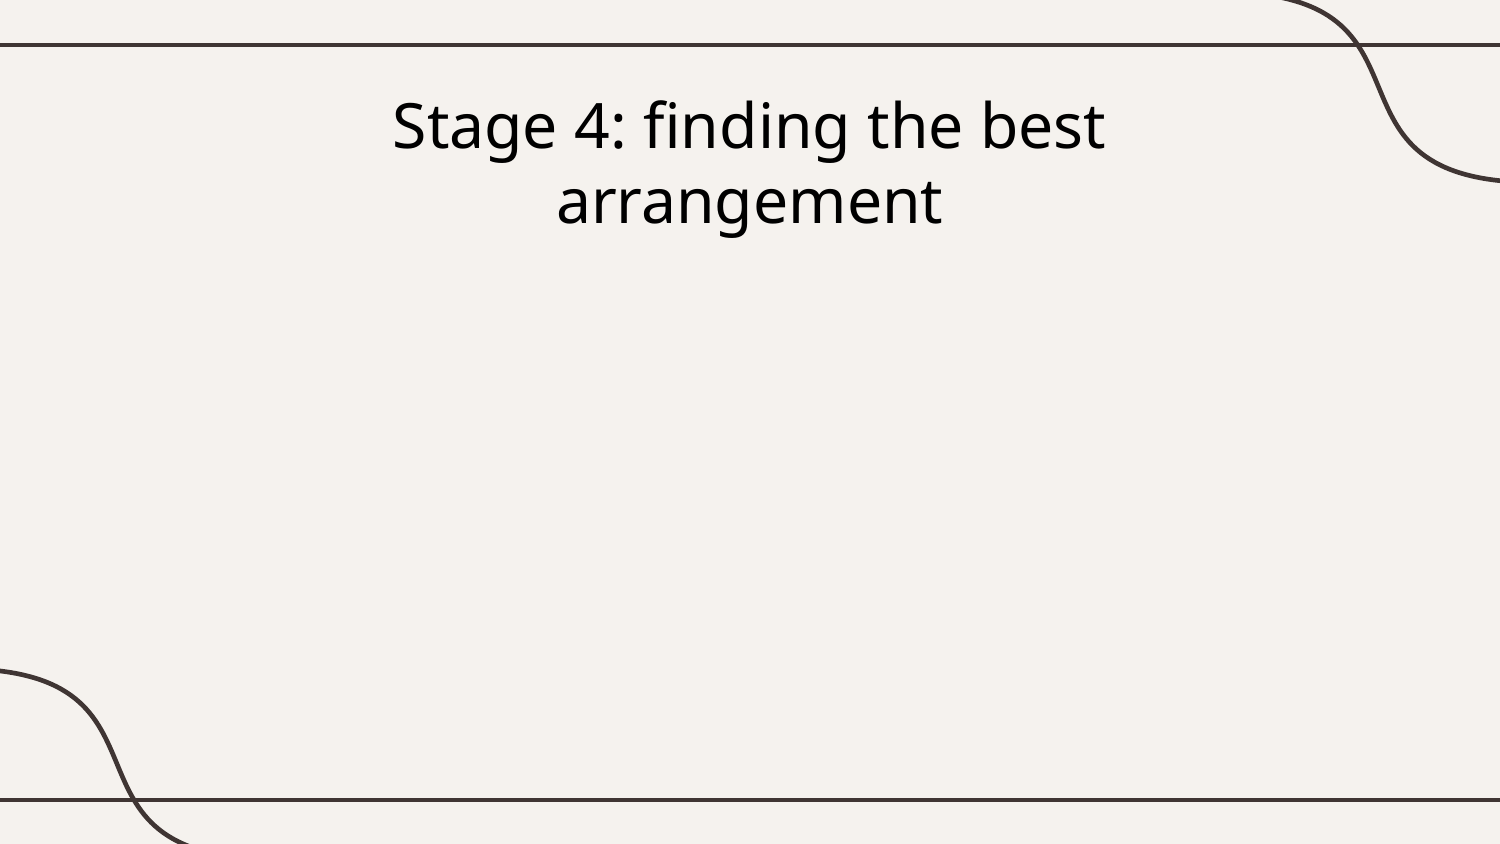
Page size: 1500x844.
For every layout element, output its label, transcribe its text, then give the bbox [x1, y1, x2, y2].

title Stage 4: finding the best arrangement [186, 71, 1314, 166]
